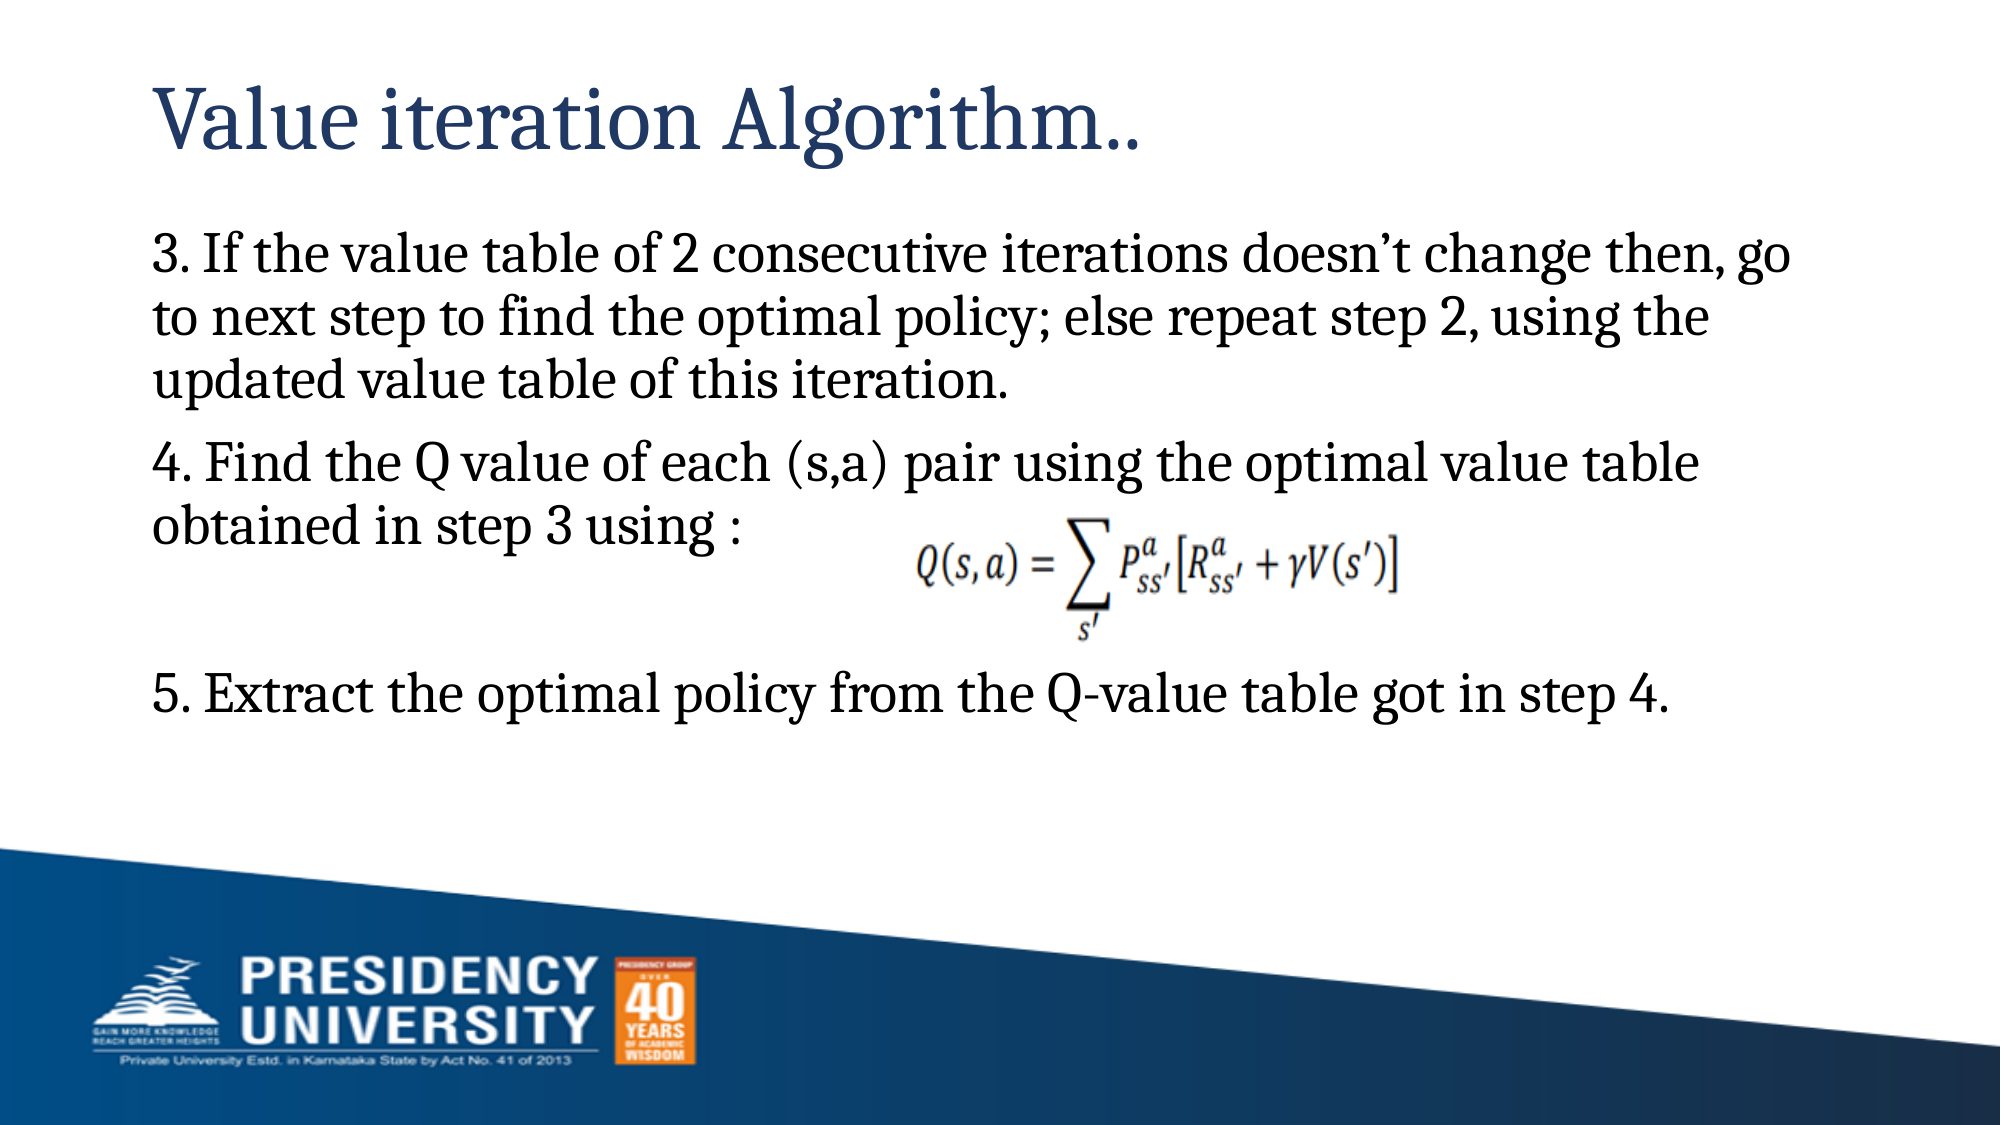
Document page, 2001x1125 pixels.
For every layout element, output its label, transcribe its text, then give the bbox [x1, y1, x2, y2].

title Value iteration Algorithm.. [137, 51, 1863, 189]
picture [0, 845, 2000, 1125]
list 3. If the value table of 2 consecutive iterations doesn’t change then, go to next step to find the optimal policy; else repeat step 2, using the updated value table of this iteration. 4. Find the Q value of each (s,a) pair using the optimal value table obtained in step 3 using : 5. Extract the optimal policy from the Q-value table got in step 4. [137, 214, 1863, 851]
picture [892, 510, 1487, 657]
